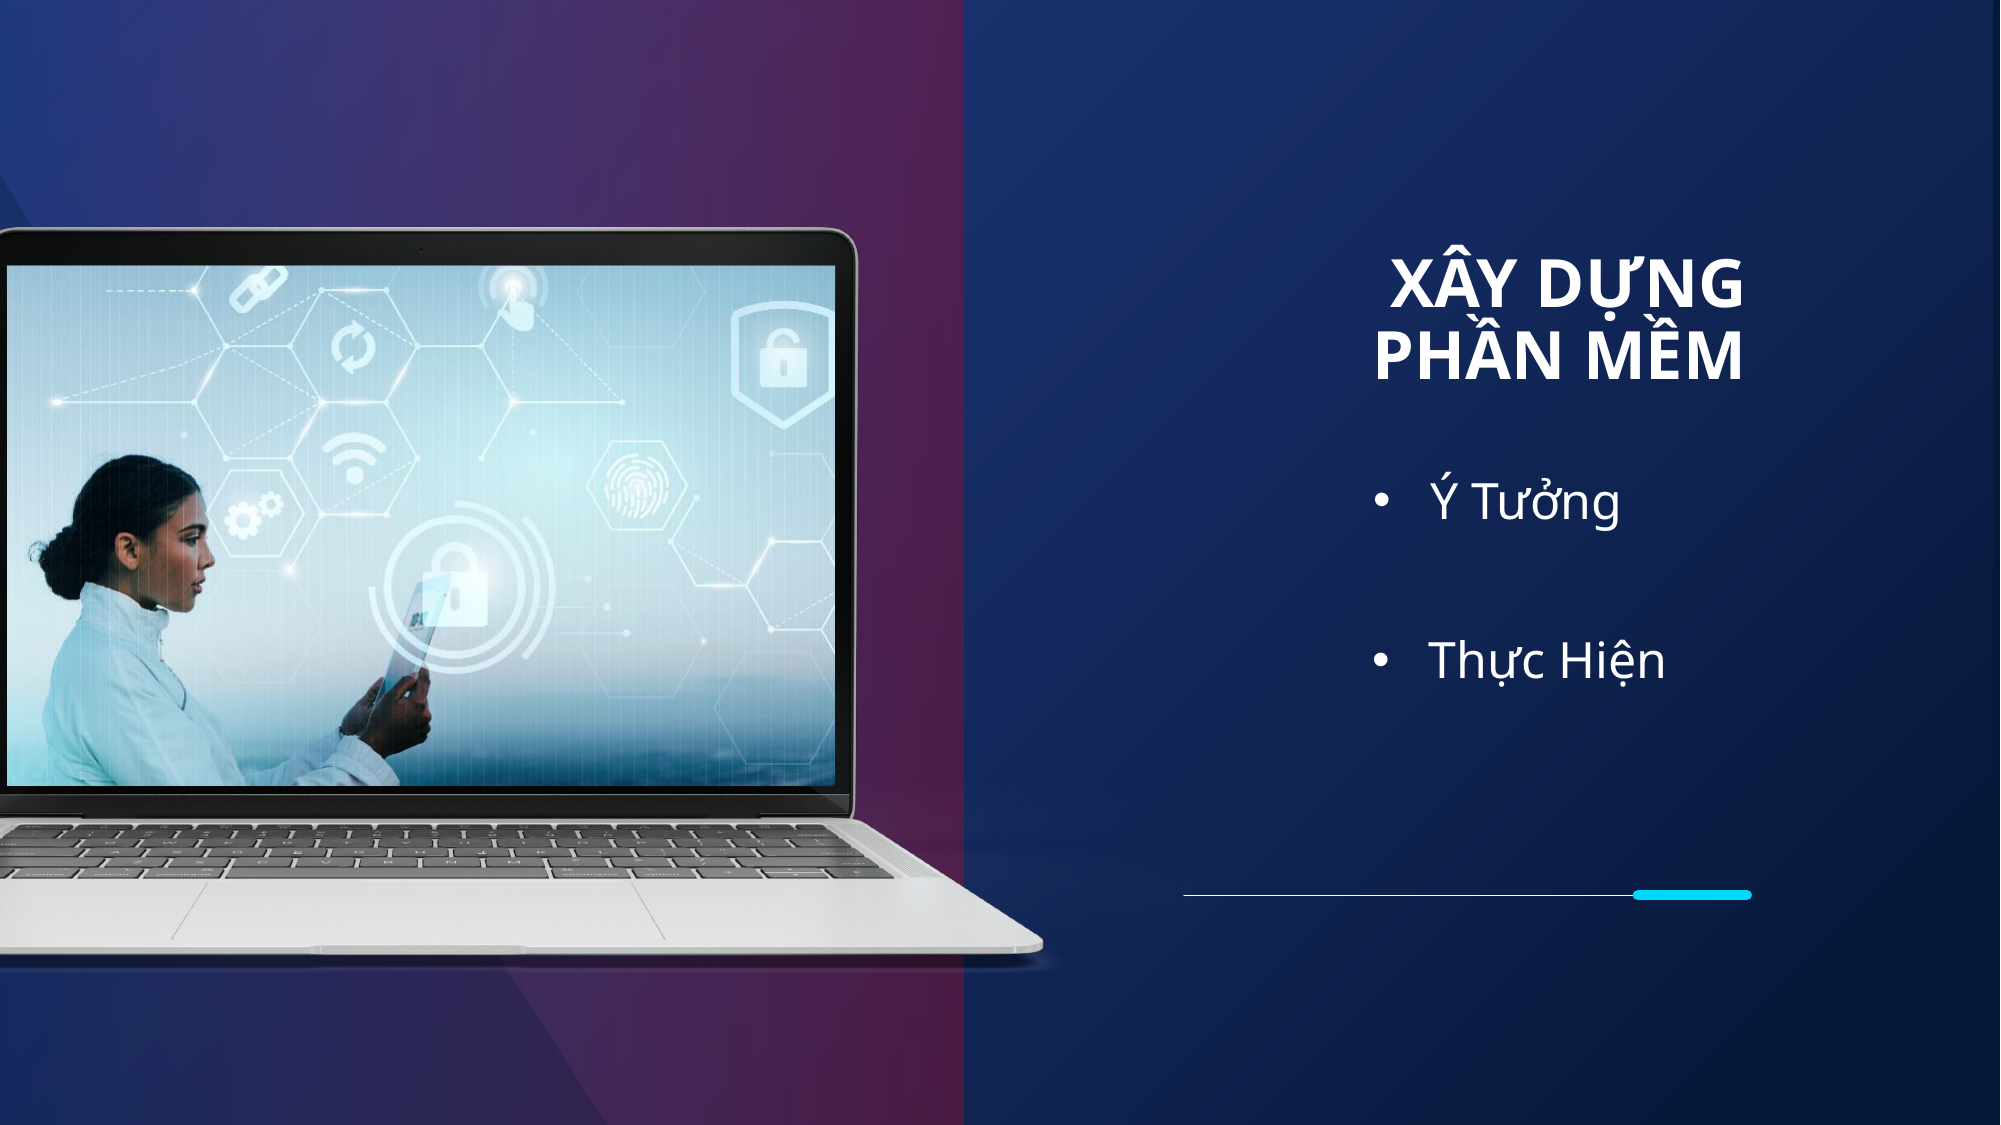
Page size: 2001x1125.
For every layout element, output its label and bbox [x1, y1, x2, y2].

text_box [0, 0, 1993, 1125]
list [0, 69, 1198, 1094]
picture [7, 266, 835, 786]
